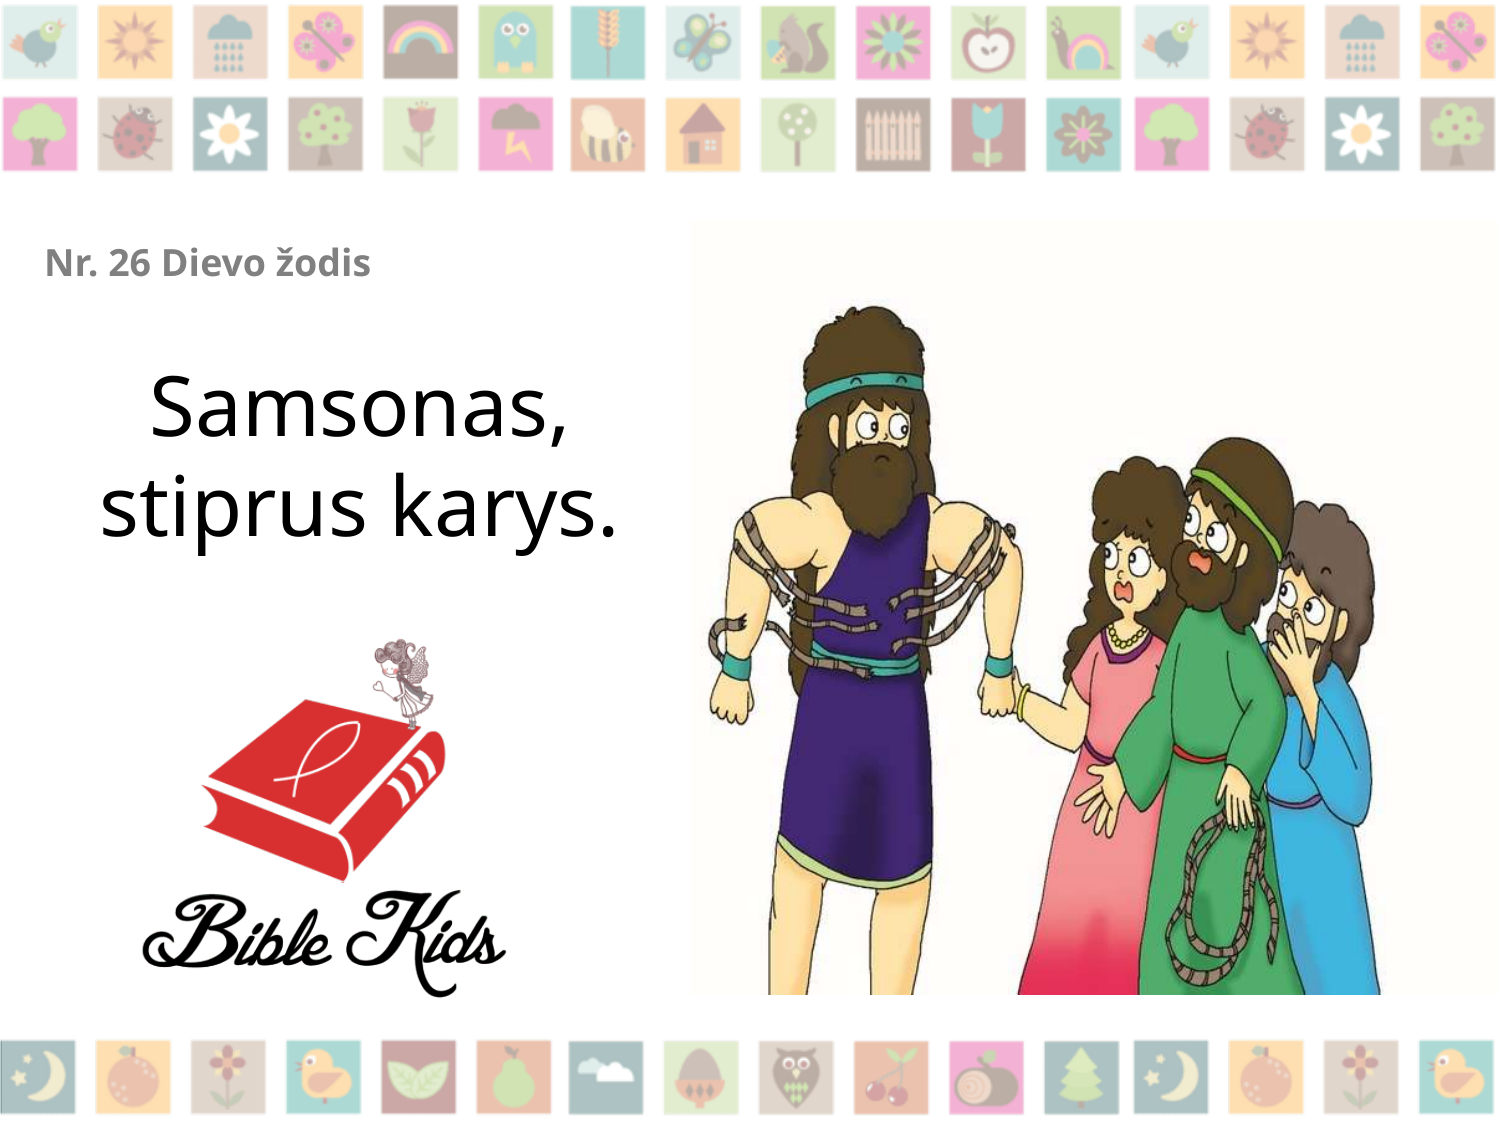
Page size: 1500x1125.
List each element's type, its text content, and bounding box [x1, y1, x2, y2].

picture [117, 600, 544, 1027]
text_box Samsonas, stiprus karys. [29, 345, 685, 561]
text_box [0, 3, 1500, 181]
picture [690, 219, 1498, 996]
text_box Nr. 26 Dievo žodis [29, 231, 606, 292]
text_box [0, 1028, 1500, 1118]
